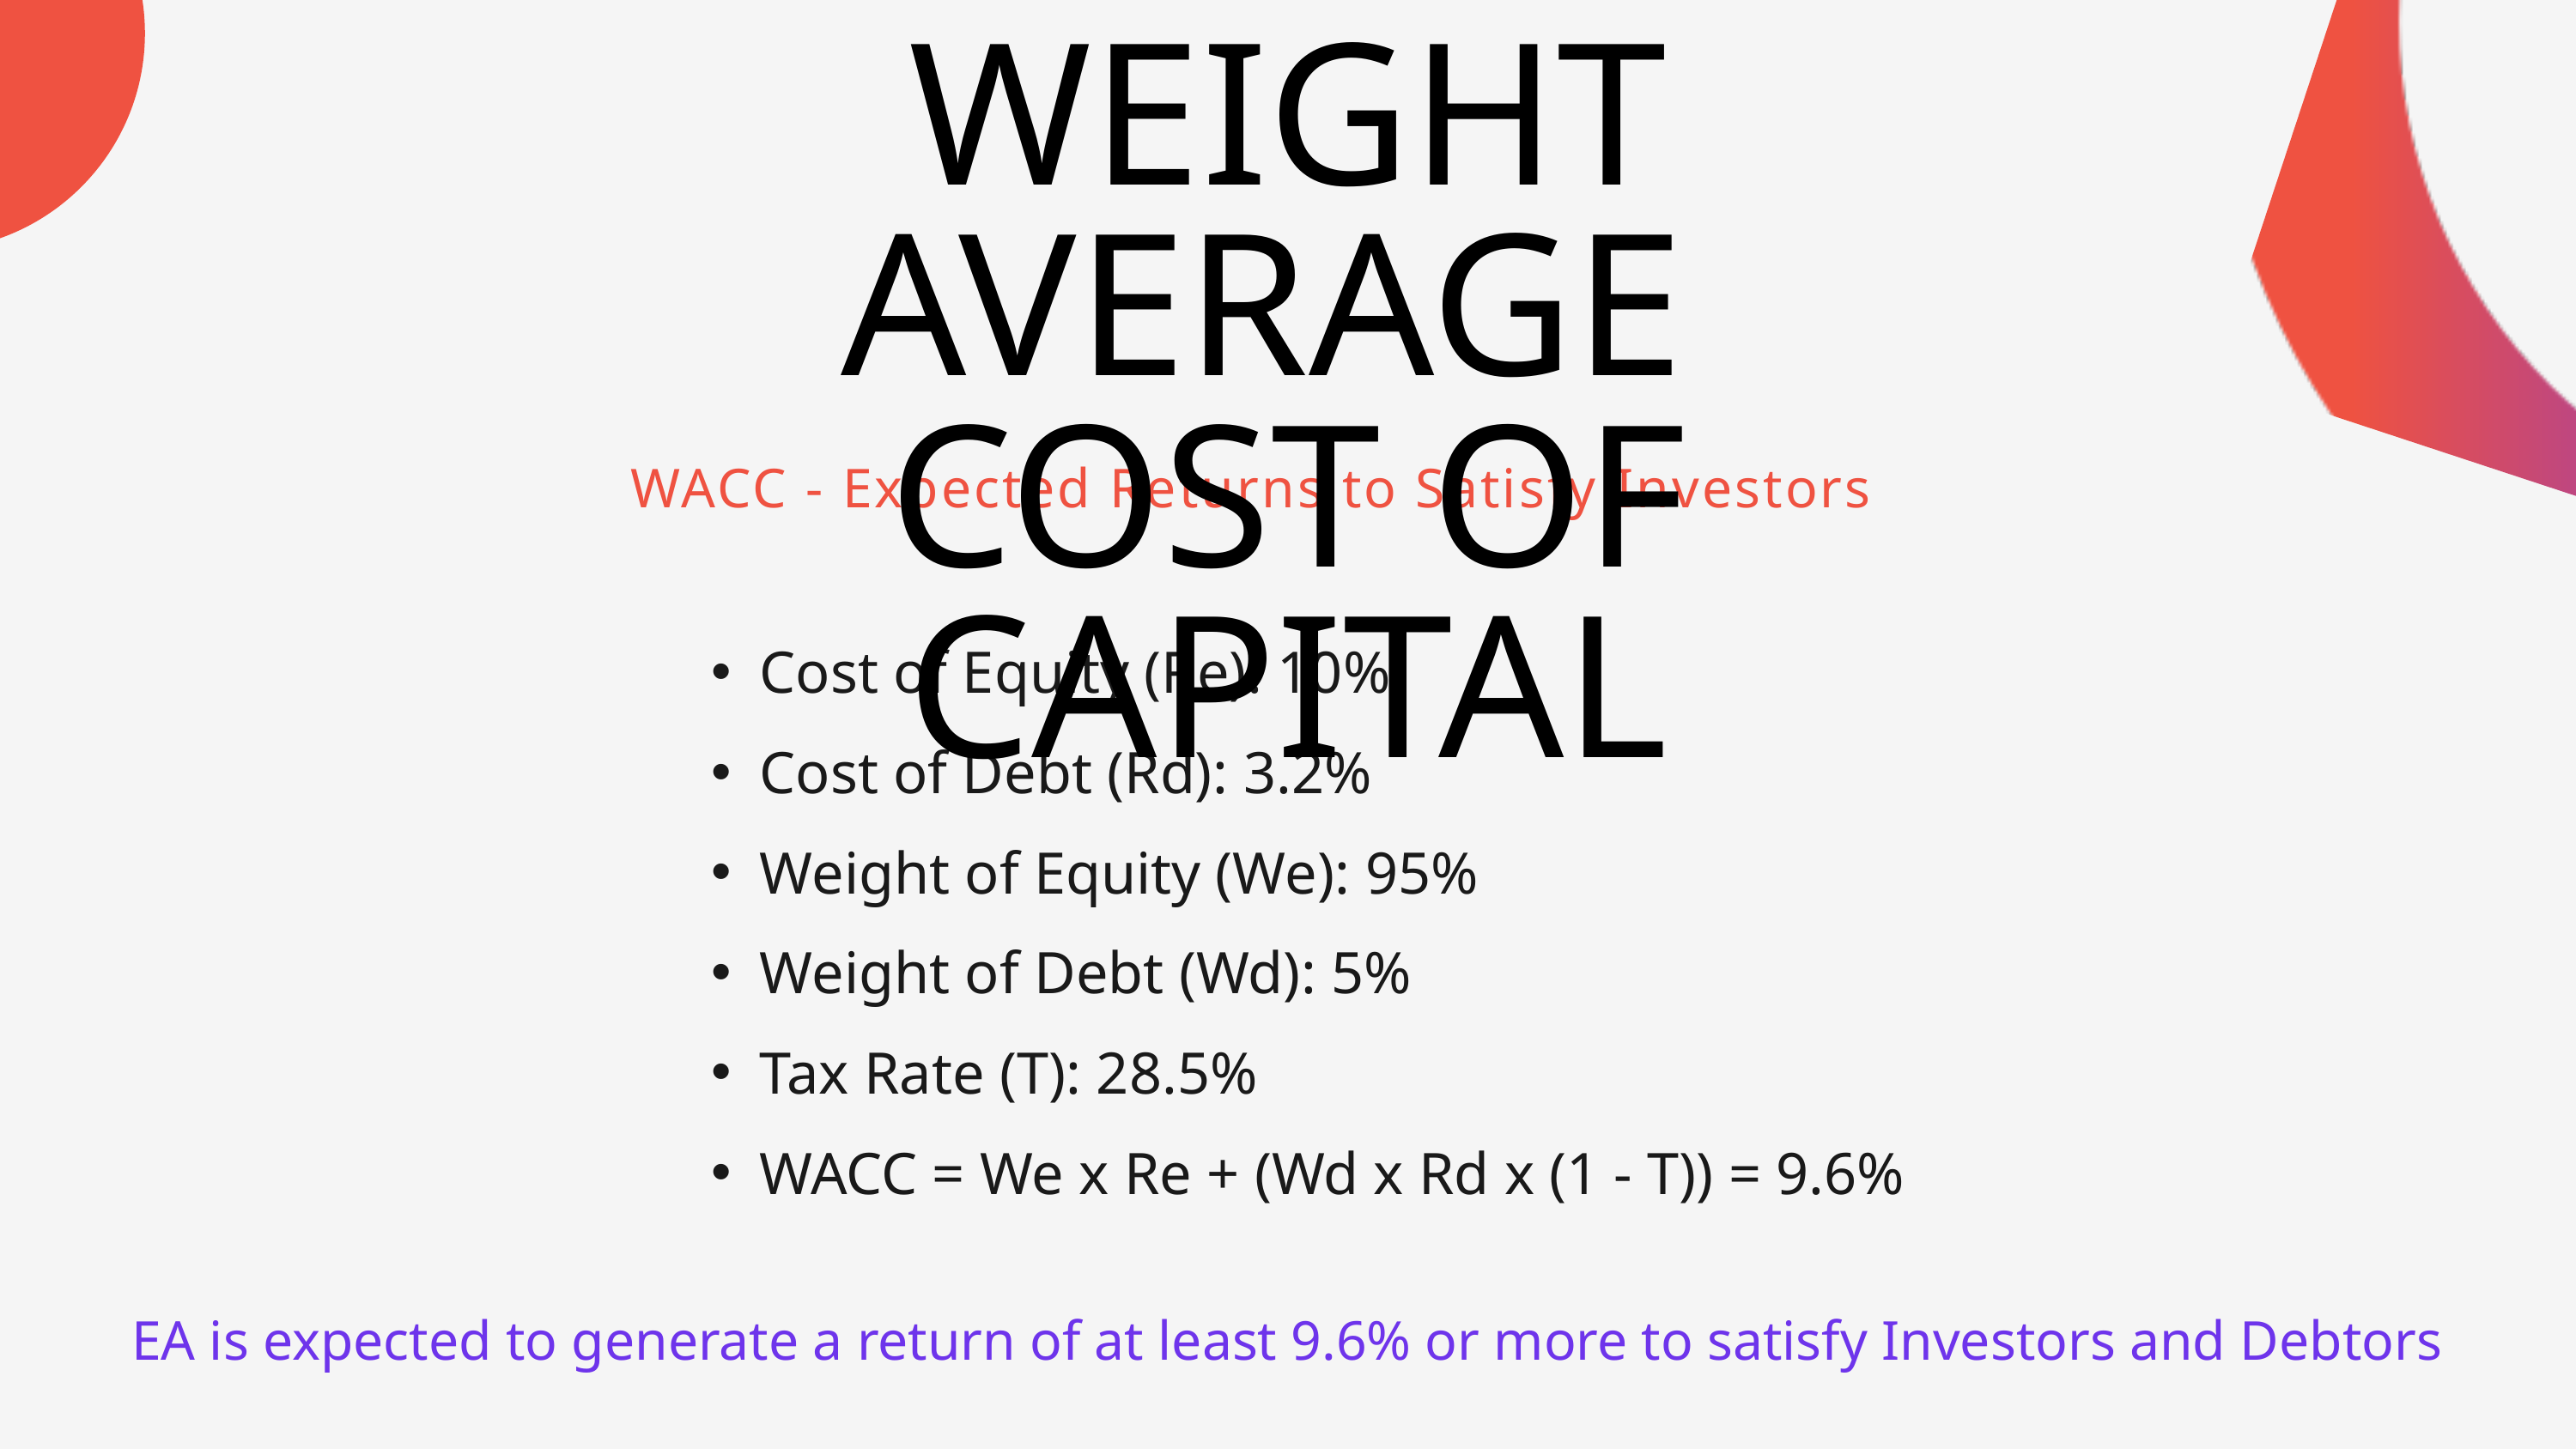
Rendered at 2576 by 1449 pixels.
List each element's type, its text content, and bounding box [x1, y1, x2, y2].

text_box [0, 0, 145, 252]
text_box [2212, 0, 2576, 496]
text_box EA is expected to generate a return of at least 9.6% or more to satisfy Investors and Debtors [64, 1295, 2512, 1371]
text_box Cost of Equity (Re): 10% Cost of Debt (Rd): 3.2% Weight of Equity (We): 95% Weight of Debt (Wd): 5% Tax Rate (T): 28.5% WACC = We x Re + (Wd x Rd x (1 - T)) = 9.6% [662, 797, 1946, 1206]
text_box WEIGHT AVERAGE COST OF CAPITAL [492, 33, 2084, 797]
